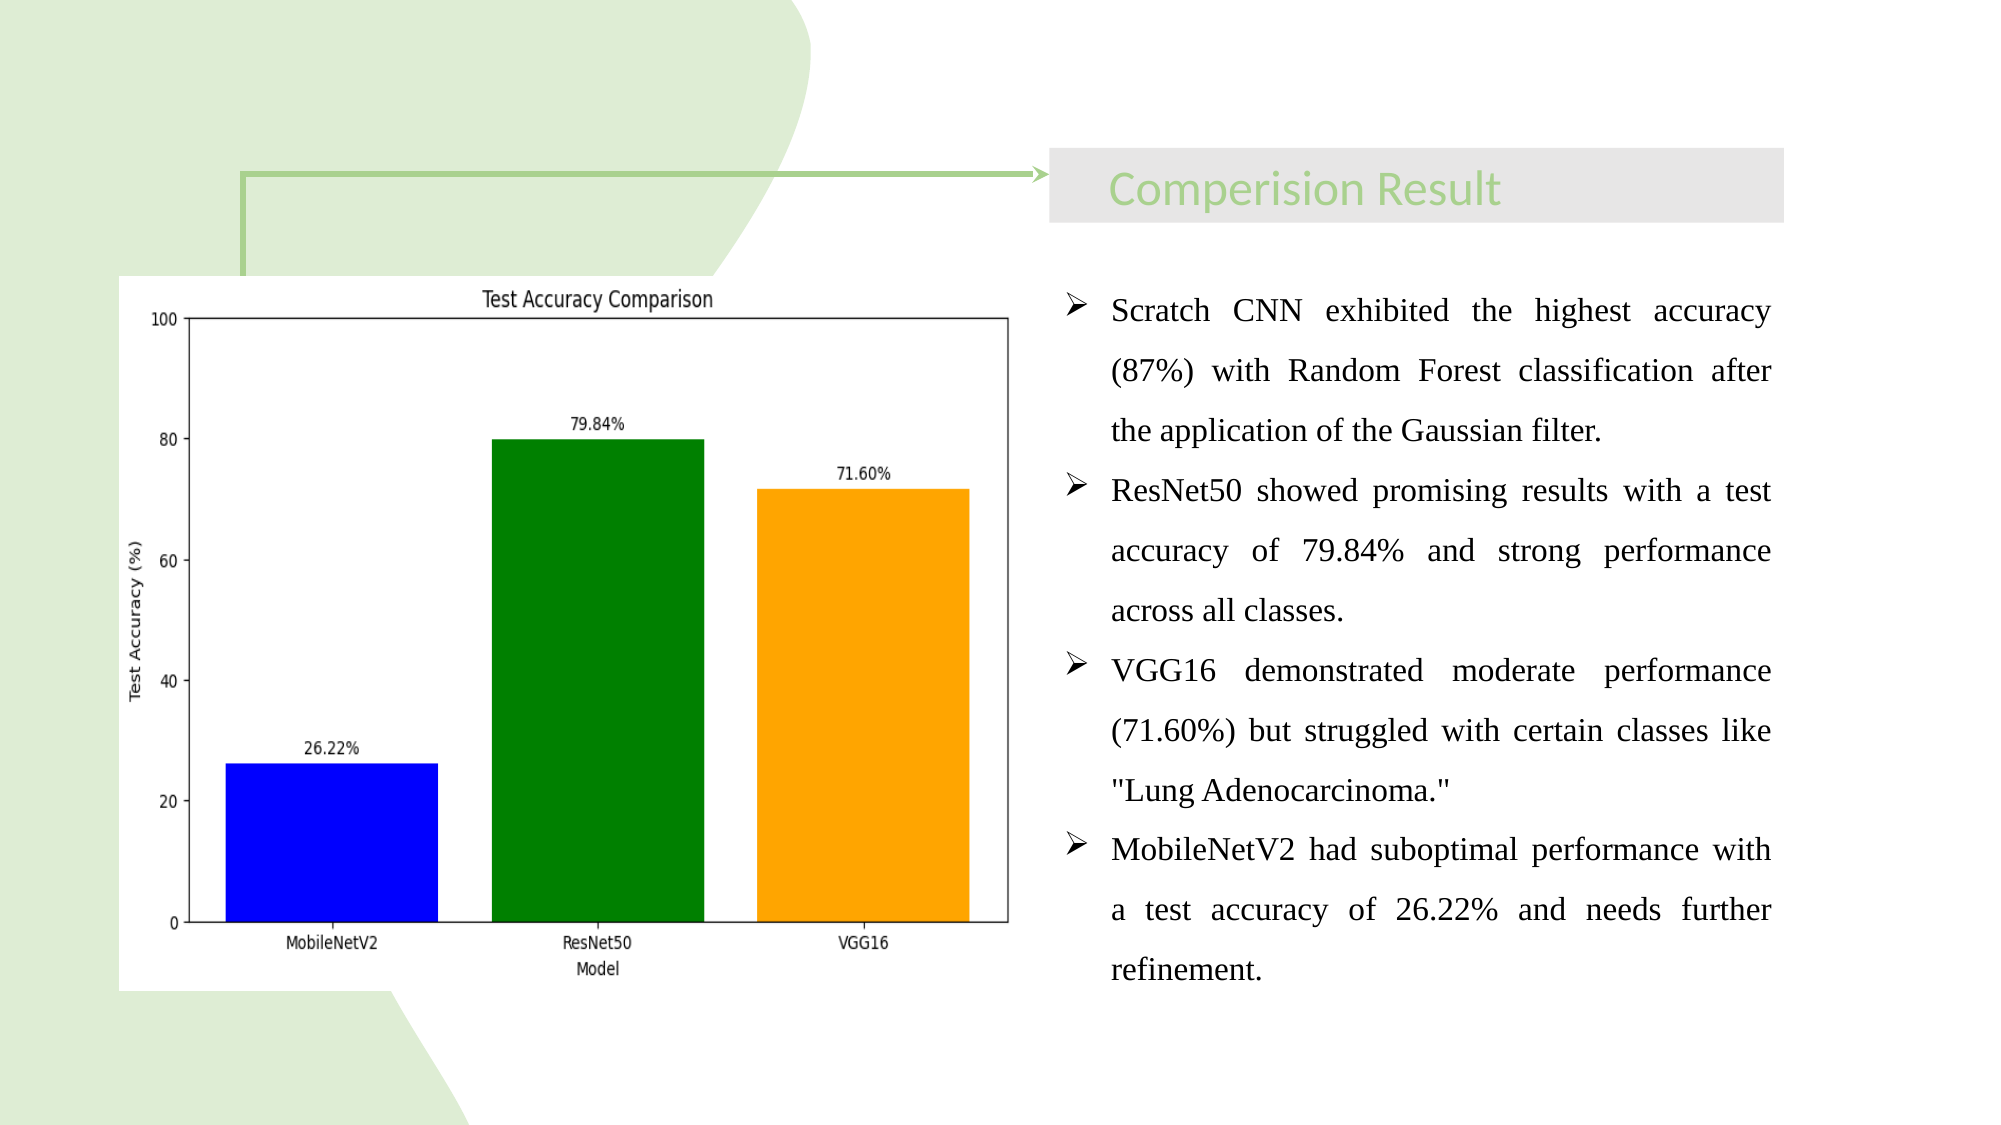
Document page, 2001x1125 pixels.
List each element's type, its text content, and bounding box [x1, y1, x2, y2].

text_box [0, 0, 812, 1125]
text_box [242, 168, 1049, 276]
text_box Comperision Result [1049, 147, 1784, 223]
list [119, 276, 1017, 991]
text_box Scratch CNN exhibited the highest accuracy (87%) with Random Forest classification after the application of the Gaussian filter. ResNet50 showed promising results with a test accuracy of 79.84% and strong performance across all classes. VGG16 demonstrated moderate performance (71.60%) but struggled with certain classes like "Lung Adenocarcinoma." MobileNetV2 had suboptimal performance with a test accuracy of 26.22% and needs further refinement. [1049, 261, 1788, 991]
